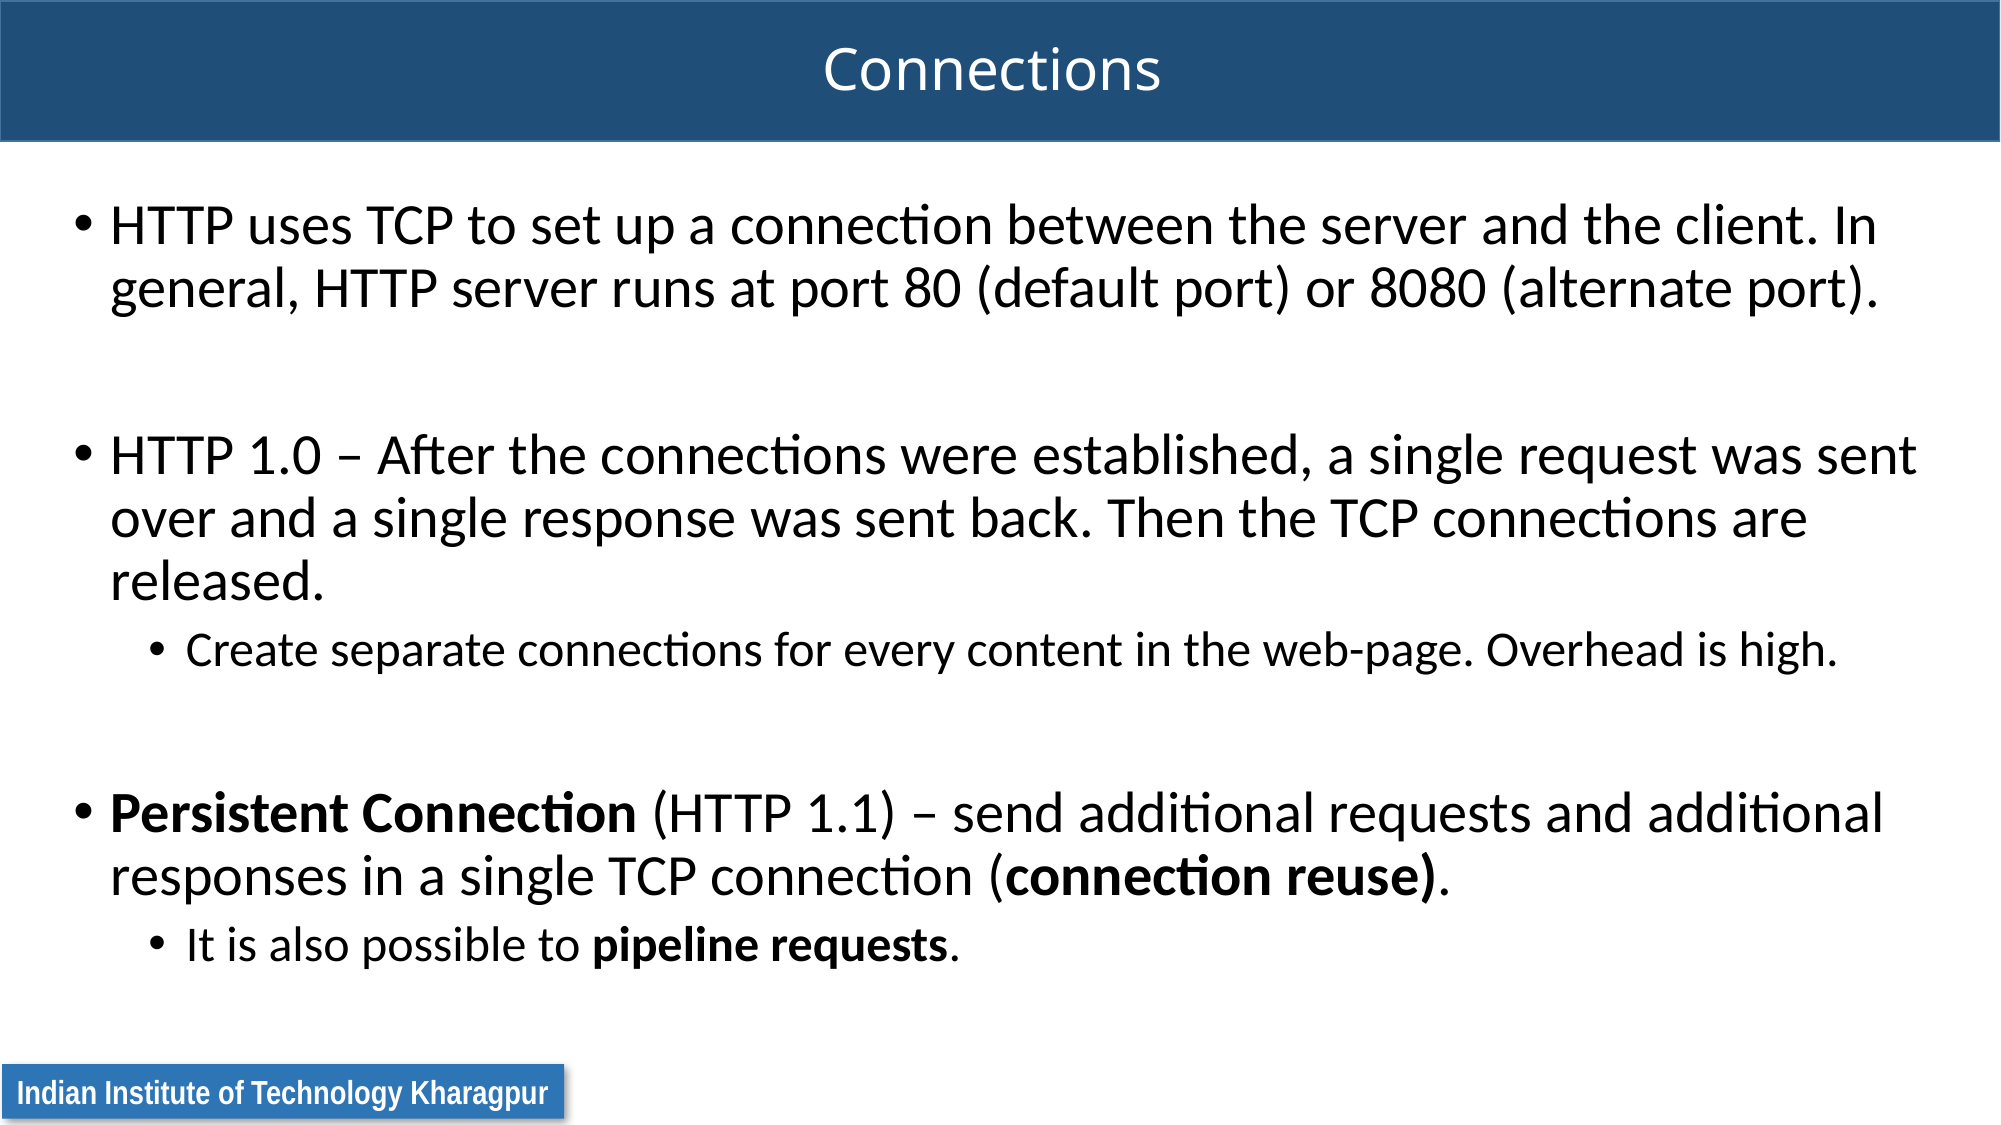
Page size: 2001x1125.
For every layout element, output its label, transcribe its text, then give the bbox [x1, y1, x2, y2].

title Connections [0, 1, 2000, 141]
list HTTP uses TCP to set up a connection between the server and the client. In general, HTTP server runs at port 80 (default port) or 8080 (alternate port). HTTP 1.0 – After the connections were established, a single request was sent over and a single response was sent back. Then the TCP connections are released. Create separate connections for every content in the web-page. Overhead is high. Persistent Connection (HTTP 1.1) – send additional requests and additional responses in a single TCP connection (connection reuse). It is also possible to pipeline requests. [58, 186, 1954, 1065]
